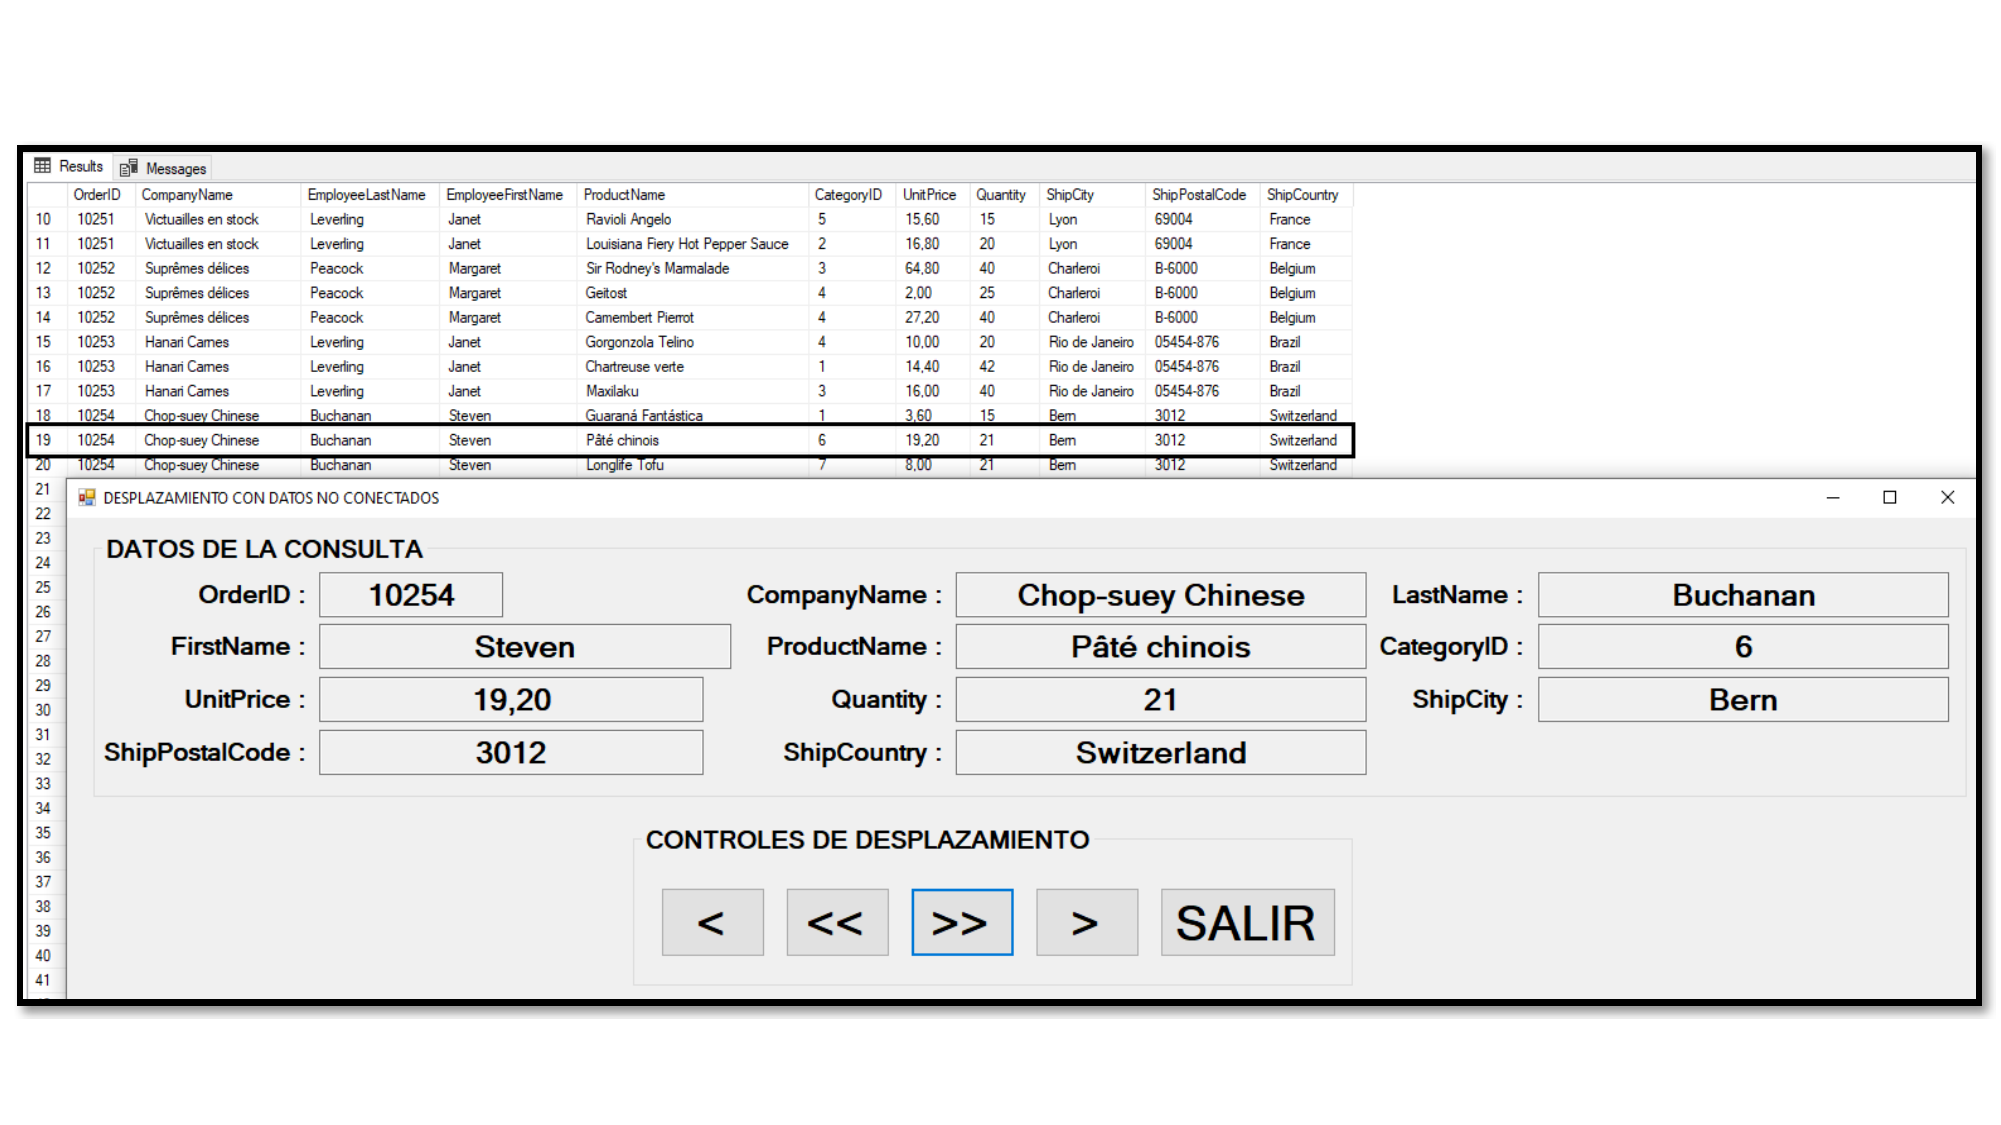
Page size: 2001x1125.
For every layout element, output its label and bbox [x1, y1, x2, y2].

picture [23, 151, 1977, 1000]
